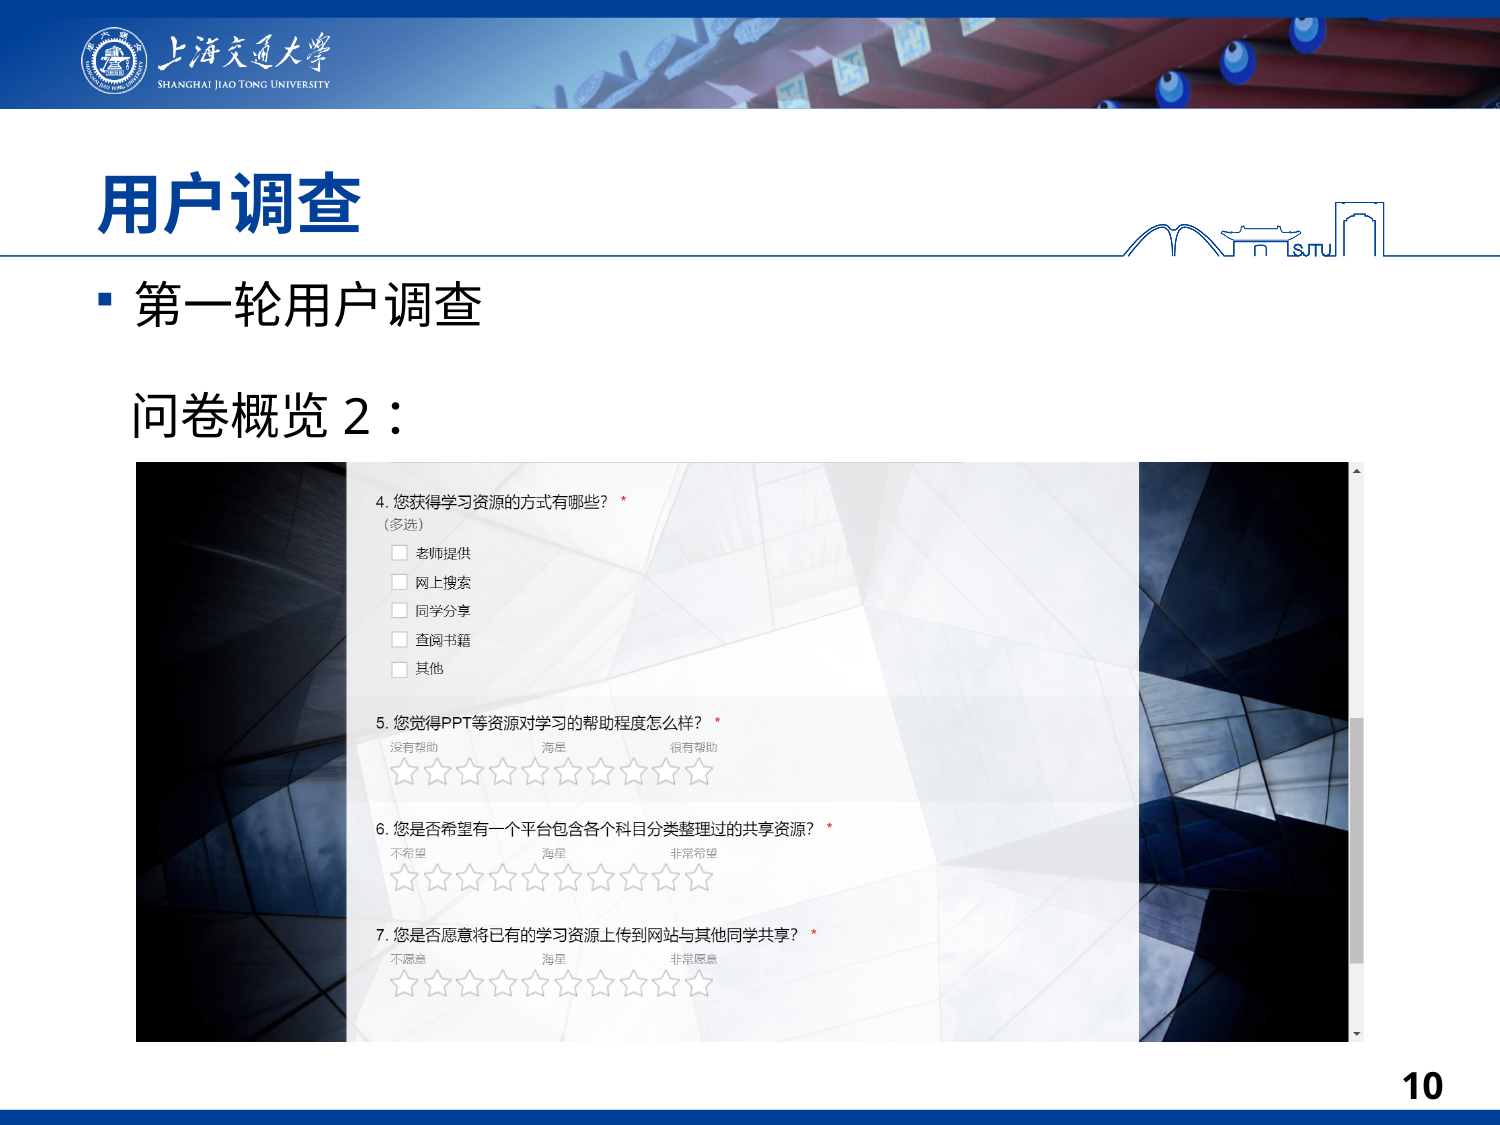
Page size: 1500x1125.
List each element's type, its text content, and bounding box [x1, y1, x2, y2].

picture [0, 18, 1500, 109]
list 第一轮用户调查 问卷概览2： [81, 254, 1417, 960]
title 用户调查 [81, 159, 1455, 254]
text_box [1386, 1054, 1481, 1120]
picture [136, 462, 1364, 1042]
